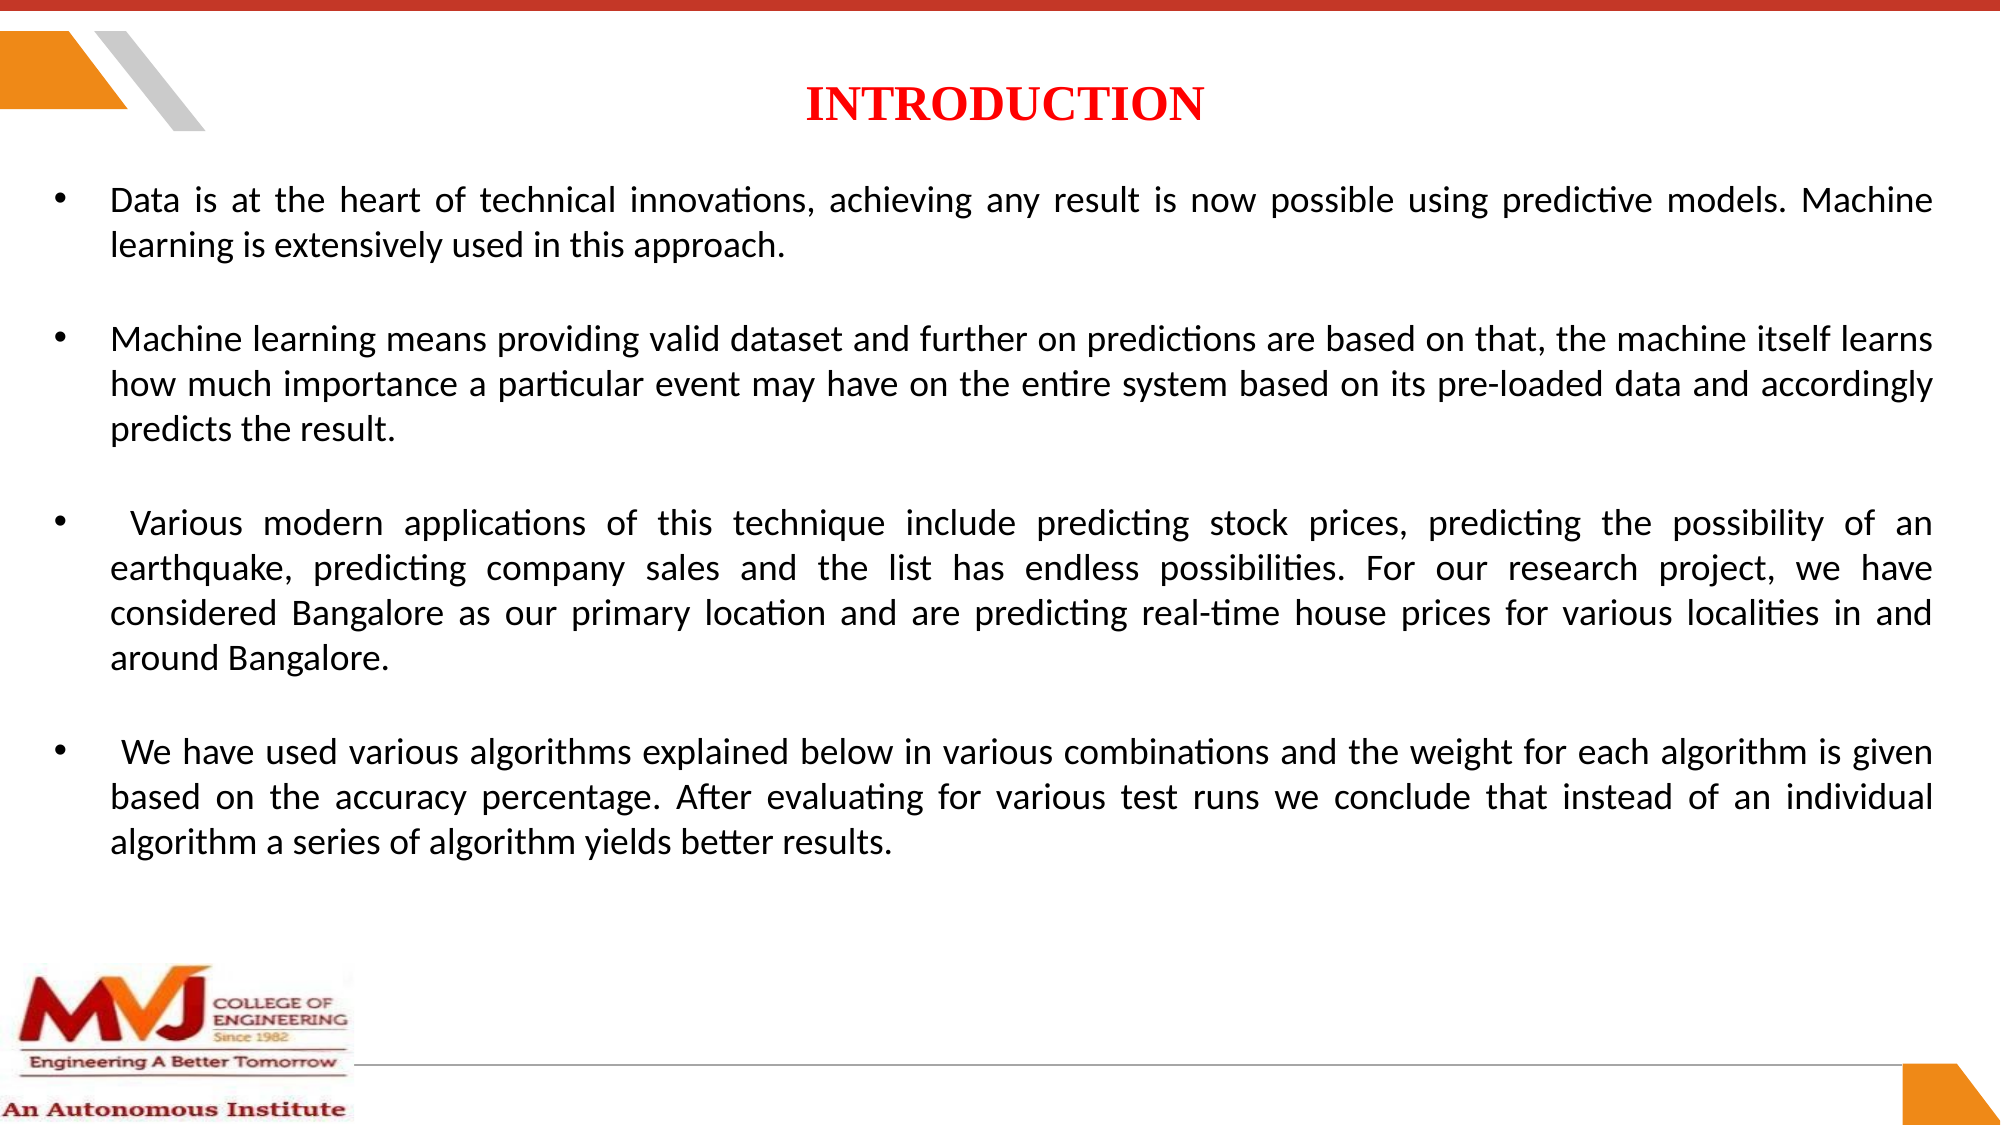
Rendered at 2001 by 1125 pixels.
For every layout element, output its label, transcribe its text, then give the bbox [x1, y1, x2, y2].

text_box Data is at the heart of technical innovations, achieving any result is now possible using predictive models. Machine learning is extensively used in this approach. Machine learning means providing valid dataset and further on predictions are based on that, the machine itself learns how much importance a particular event may have on the entire system based on its pre-loaded data and accordingly predicts the result. Various modern applications of this technique include predicting stock prices, predicting the possibility of an earthquake, predicting company sales and the list has endless possibilities. For our research project, we have considered Bangalore as our primary location and are predicting real-time house prices for various localities in and around Bangalore. We have used various algorithms explained below in various combinations and the weight for each algorithm is given based on the accuracy percentage. After evaluating for various test runs we conclude that instead of an individual algorithm a series of algorithm yields better results. [51, 172, 1937, 919]
title INTRODUCTION [803, 68, 1213, 172]
text_box [0, 963, 355, 1125]
